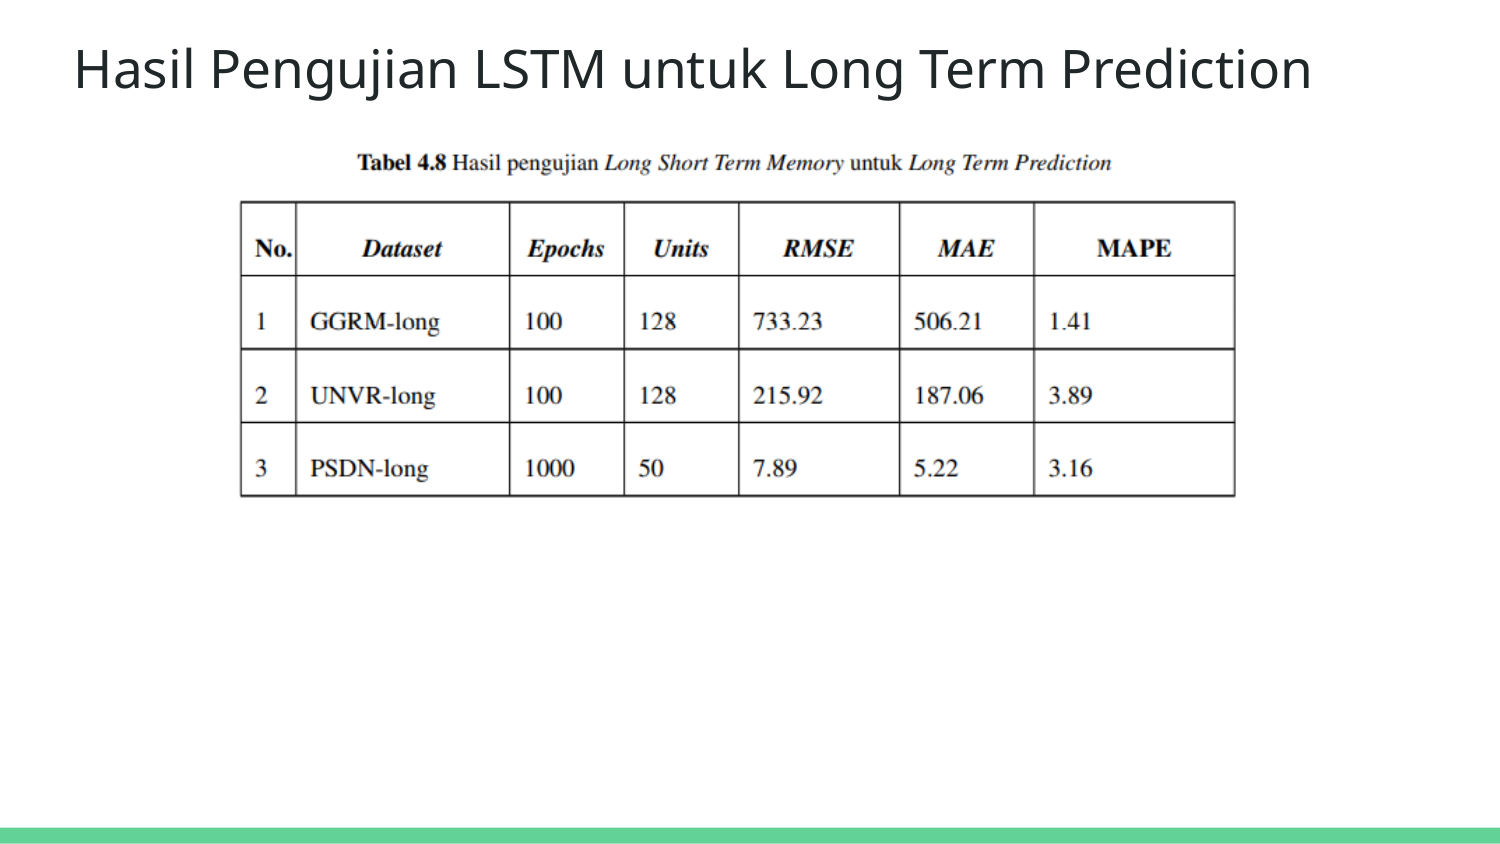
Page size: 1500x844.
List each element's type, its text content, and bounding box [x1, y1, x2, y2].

picture [189, 131, 1261, 513]
title Hasil Pengujian LSTM untuk Long Term Prediction [58, 20, 1457, 115]
